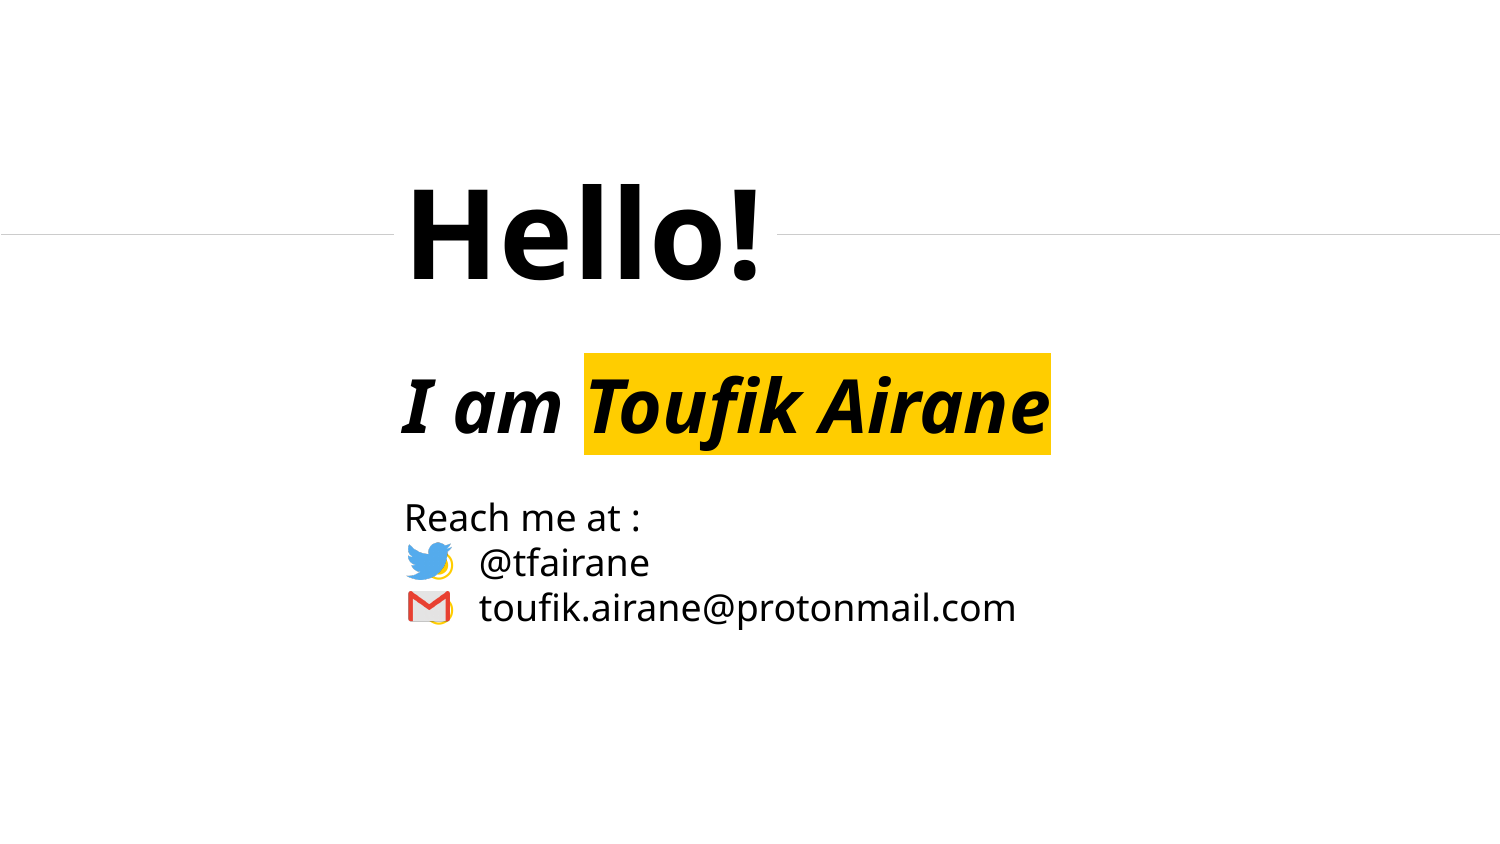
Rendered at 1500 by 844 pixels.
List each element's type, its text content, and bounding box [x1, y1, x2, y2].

picture [406, 538, 452, 630]
title Hello! [389, 133, 1195, 325]
subtitle I am Toufik Airane Reach me at : @tfairane toufik.airane@protonmail.com [389, 343, 1213, 473]
